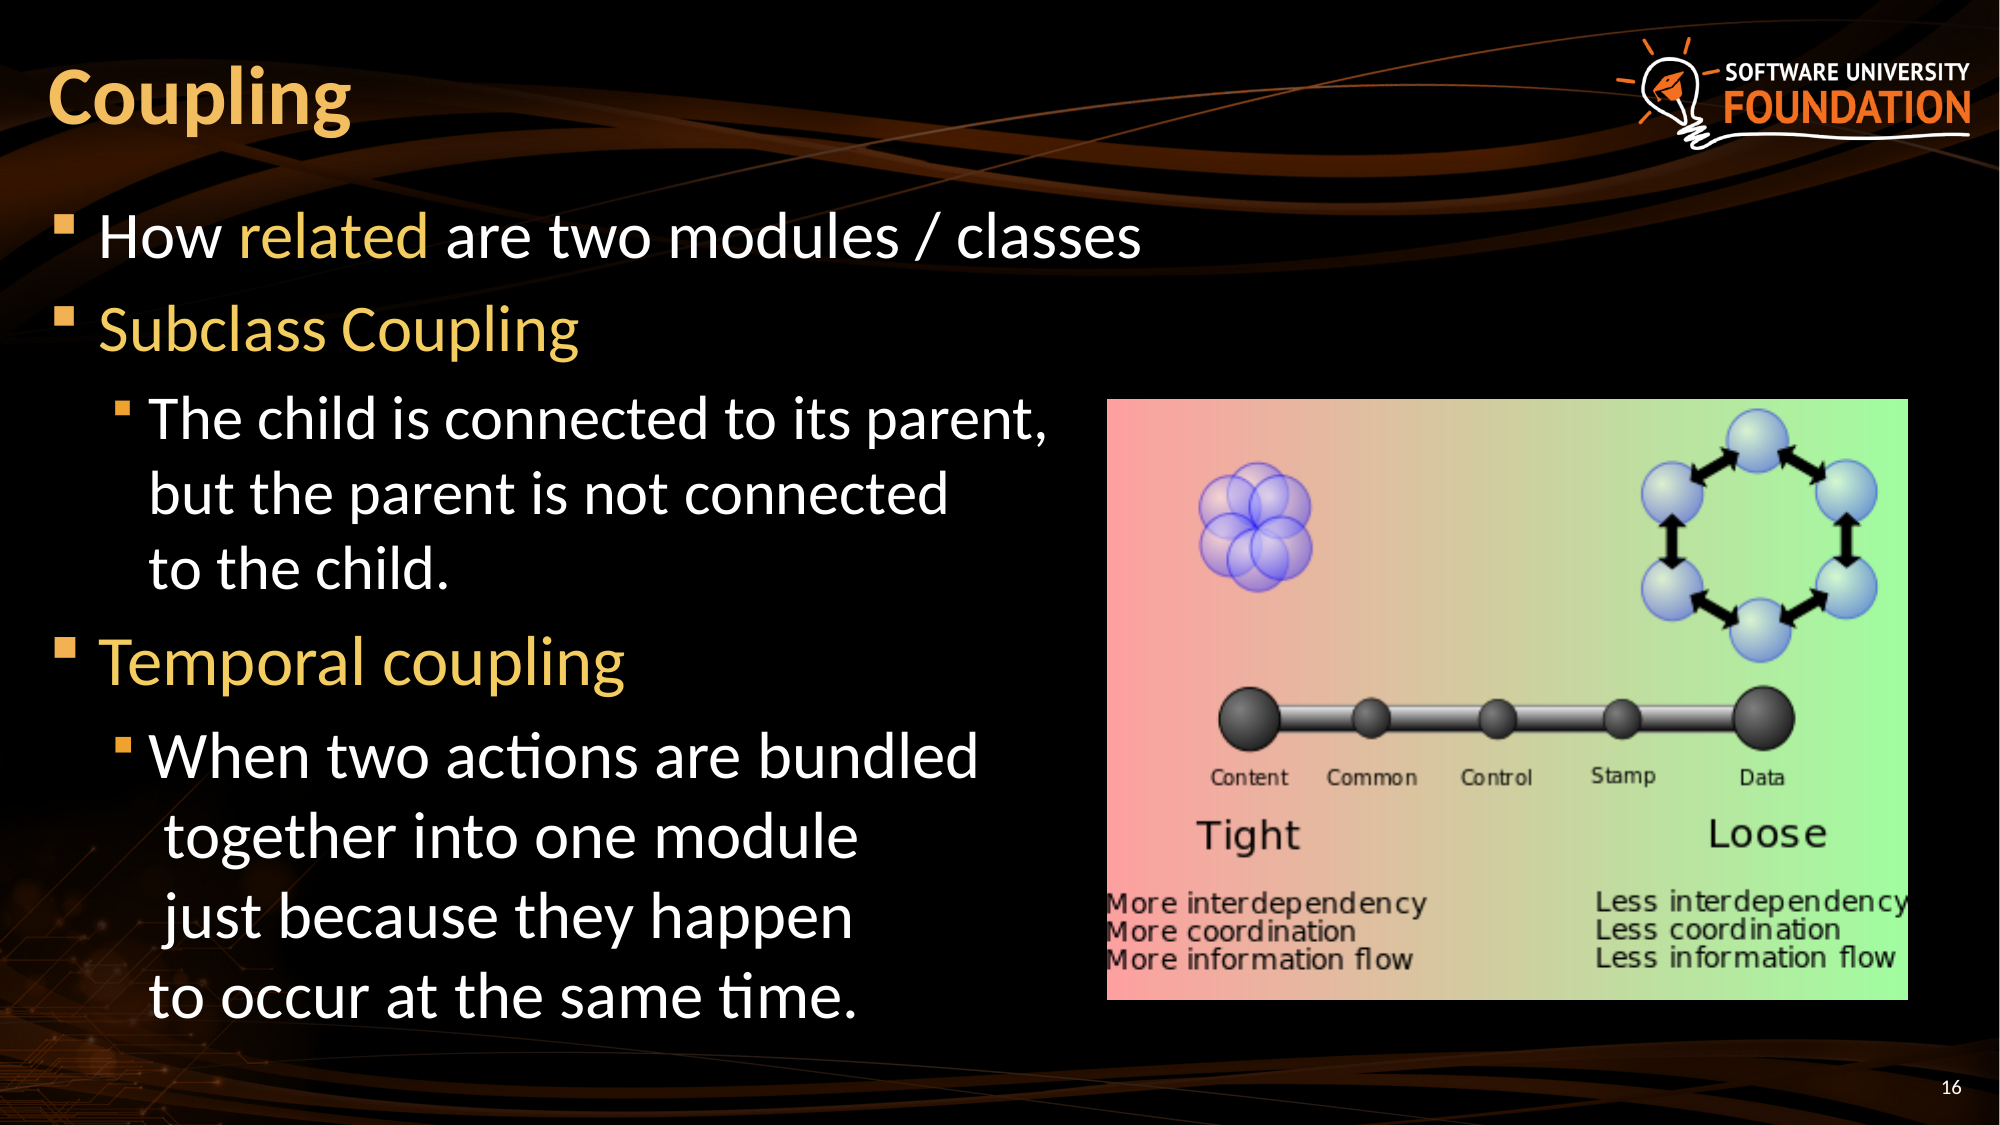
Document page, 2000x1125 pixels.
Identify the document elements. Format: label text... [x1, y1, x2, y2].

picture [0, 0, 2000, 1125]
slide_number 16 [1897, 1070, 1968, 1103]
title Coupling [30, 6, 1602, 189]
list How related are two modules / classes Subclass Coupling The child is connected to its parent, but the parent is not connected to the child. Temporal coupling When two actions are bundled together into one module just because they happen to occur at the same time. [31, 186, 1968, 1100]
